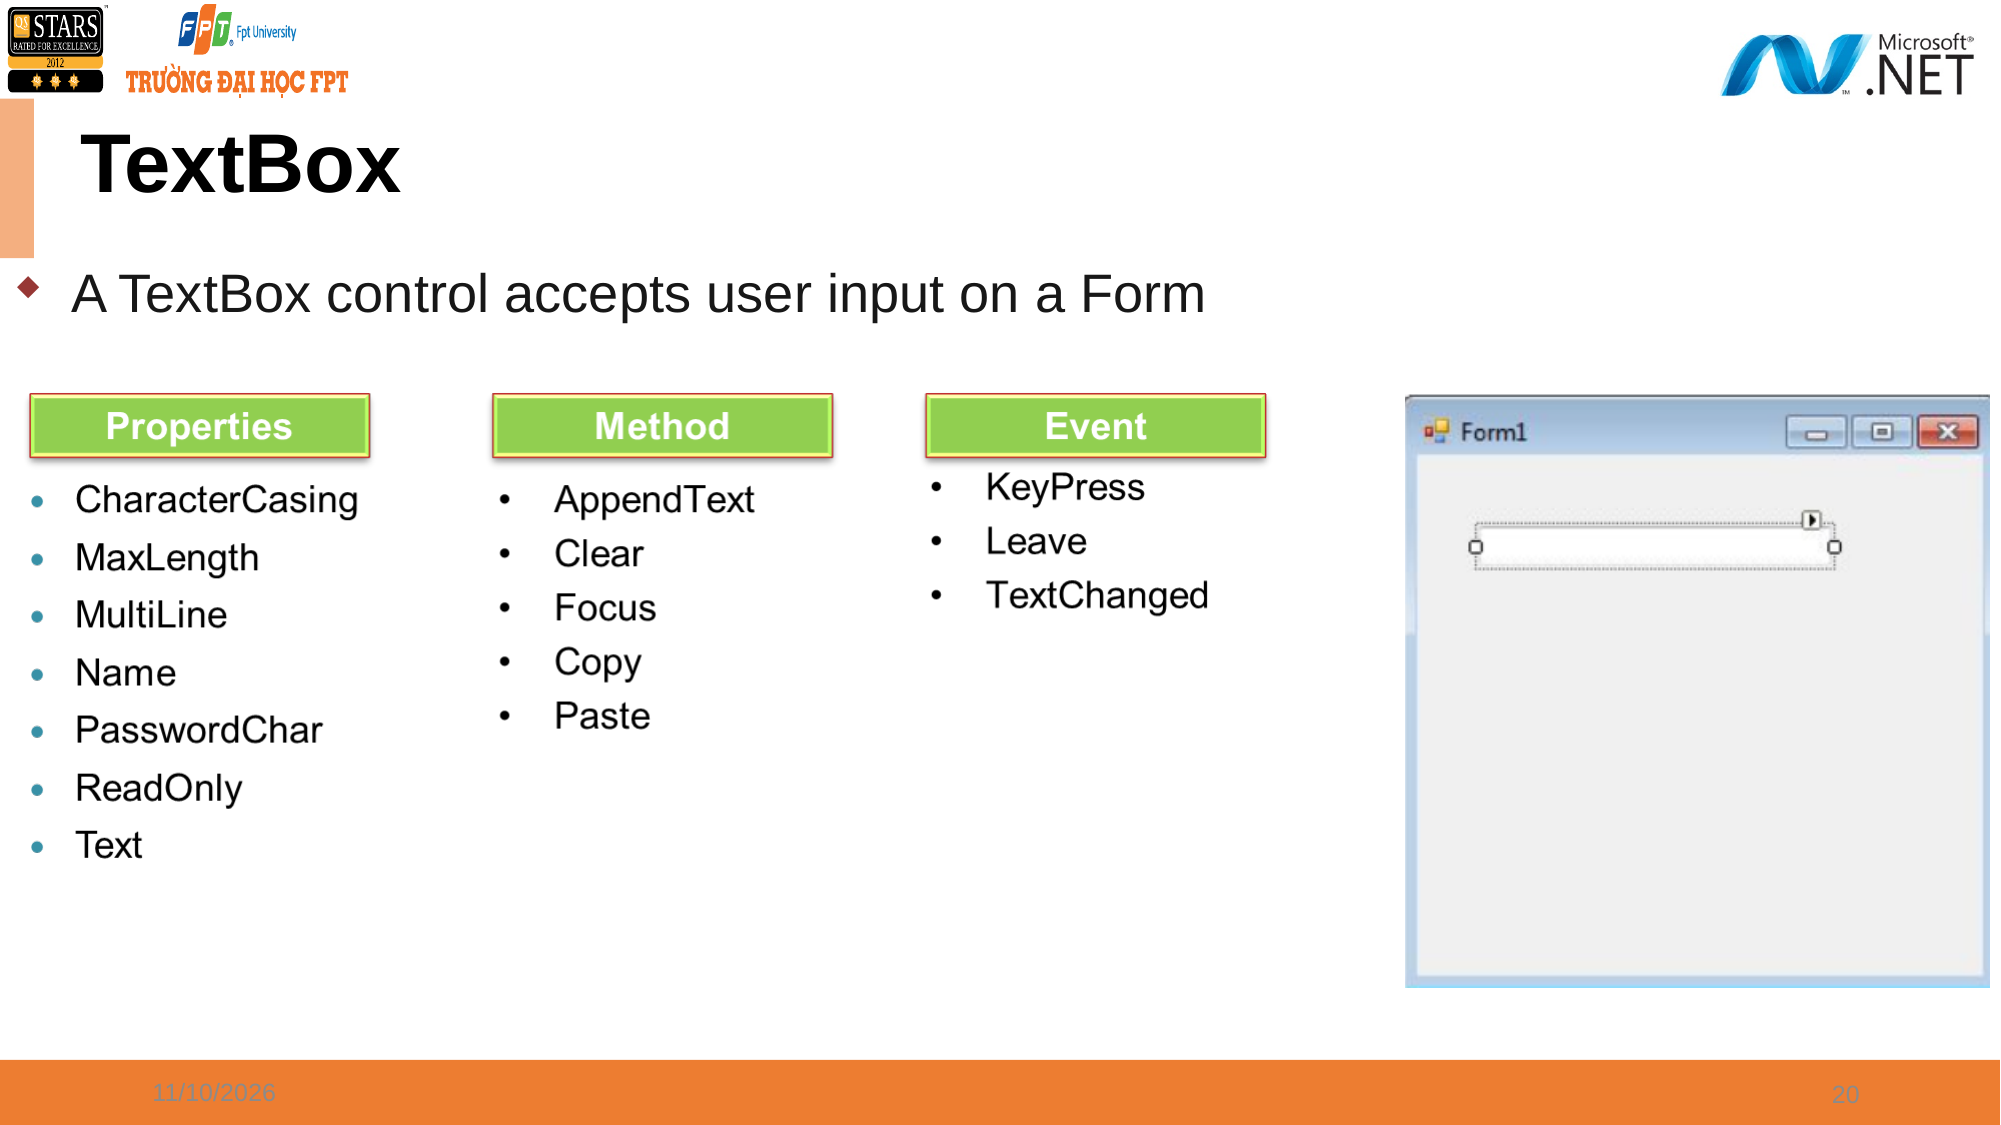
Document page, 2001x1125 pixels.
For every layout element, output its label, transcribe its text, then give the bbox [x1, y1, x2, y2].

title TextBox [65, 118, 1895, 213]
picture [1685, 0, 2001, 129]
picture [1405, 394, 1990, 988]
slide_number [137, 1061, 588, 1122]
slide_number 20 [1424, 1063, 1875, 1123]
text_box A TextBox control accepts user input on a Form [0, 251, 1898, 332]
picture [0, 382, 1293, 973]
